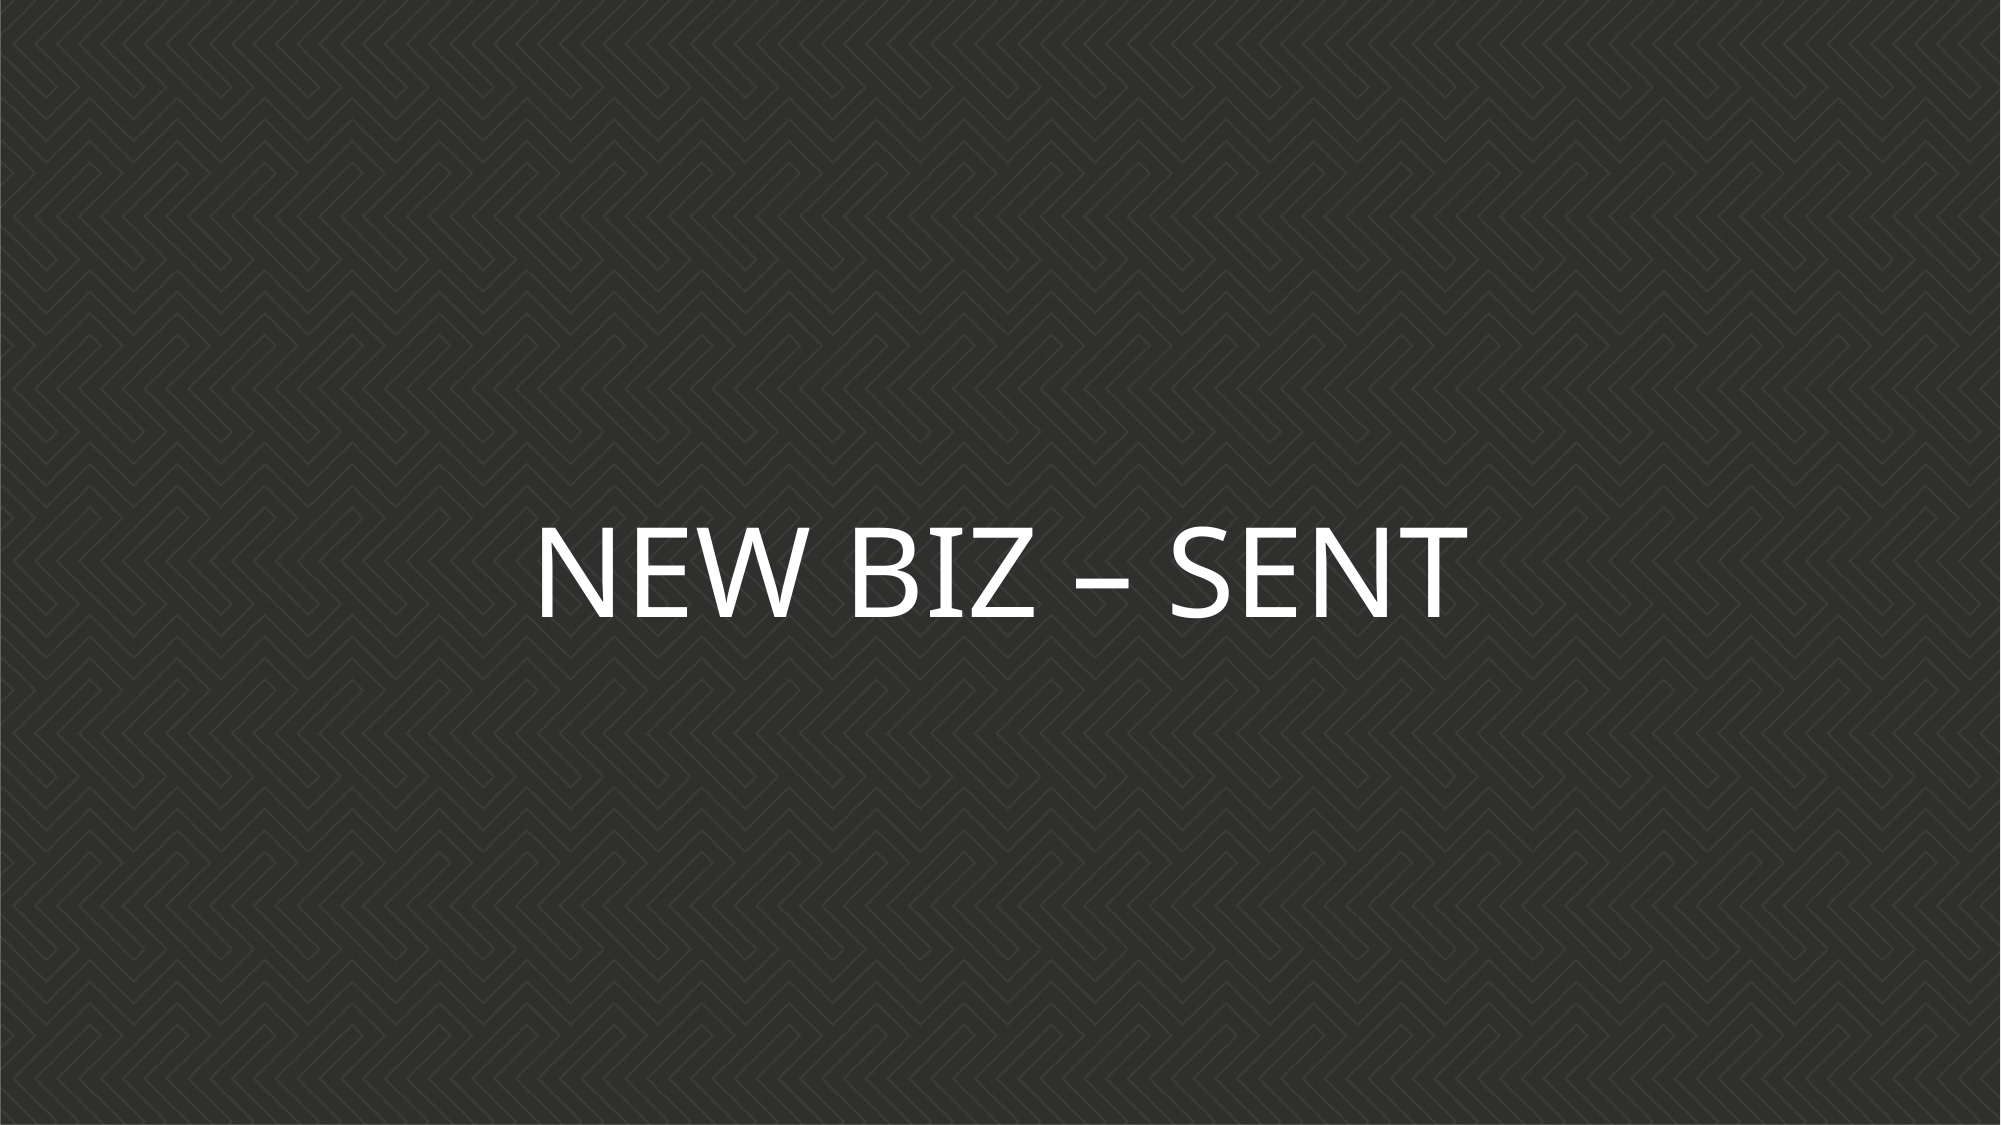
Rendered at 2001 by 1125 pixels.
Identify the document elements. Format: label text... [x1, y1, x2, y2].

list NEW BIZ – SENT [529, 473, 1471, 691]
picture [0, 0, 2001, 1125]
